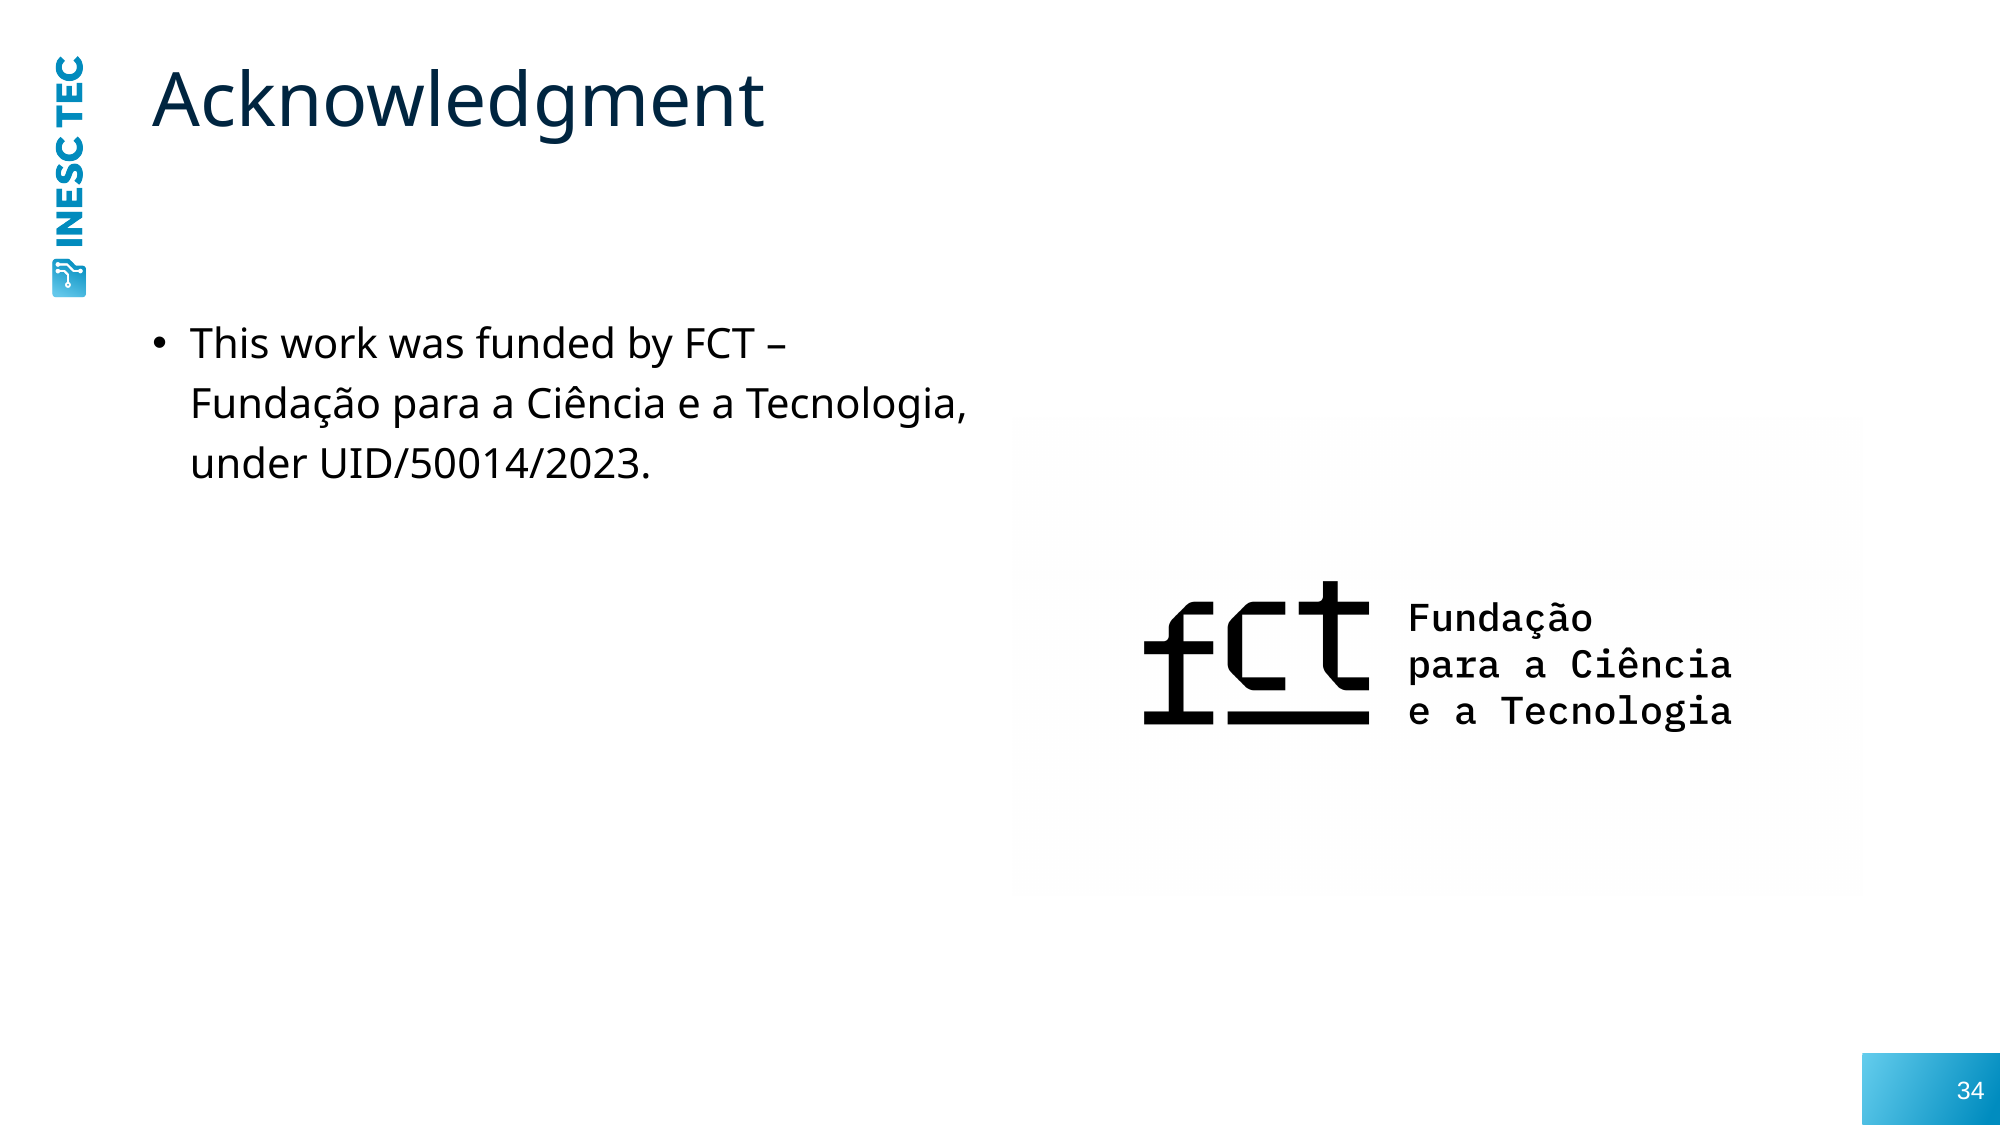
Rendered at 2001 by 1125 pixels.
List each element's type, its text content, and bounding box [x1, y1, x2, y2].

picture [1011, 416, 1863, 896]
list This work was funded by FCT – Fundação para a Ciência e a Tecnologia, under UID/50014/2023. [137, 299, 988, 1014]
slide_number 34 [1862, 1053, 2000, 1125]
title Acknowledgment [137, 54, 1863, 273]
picture [51, 54, 88, 299]
